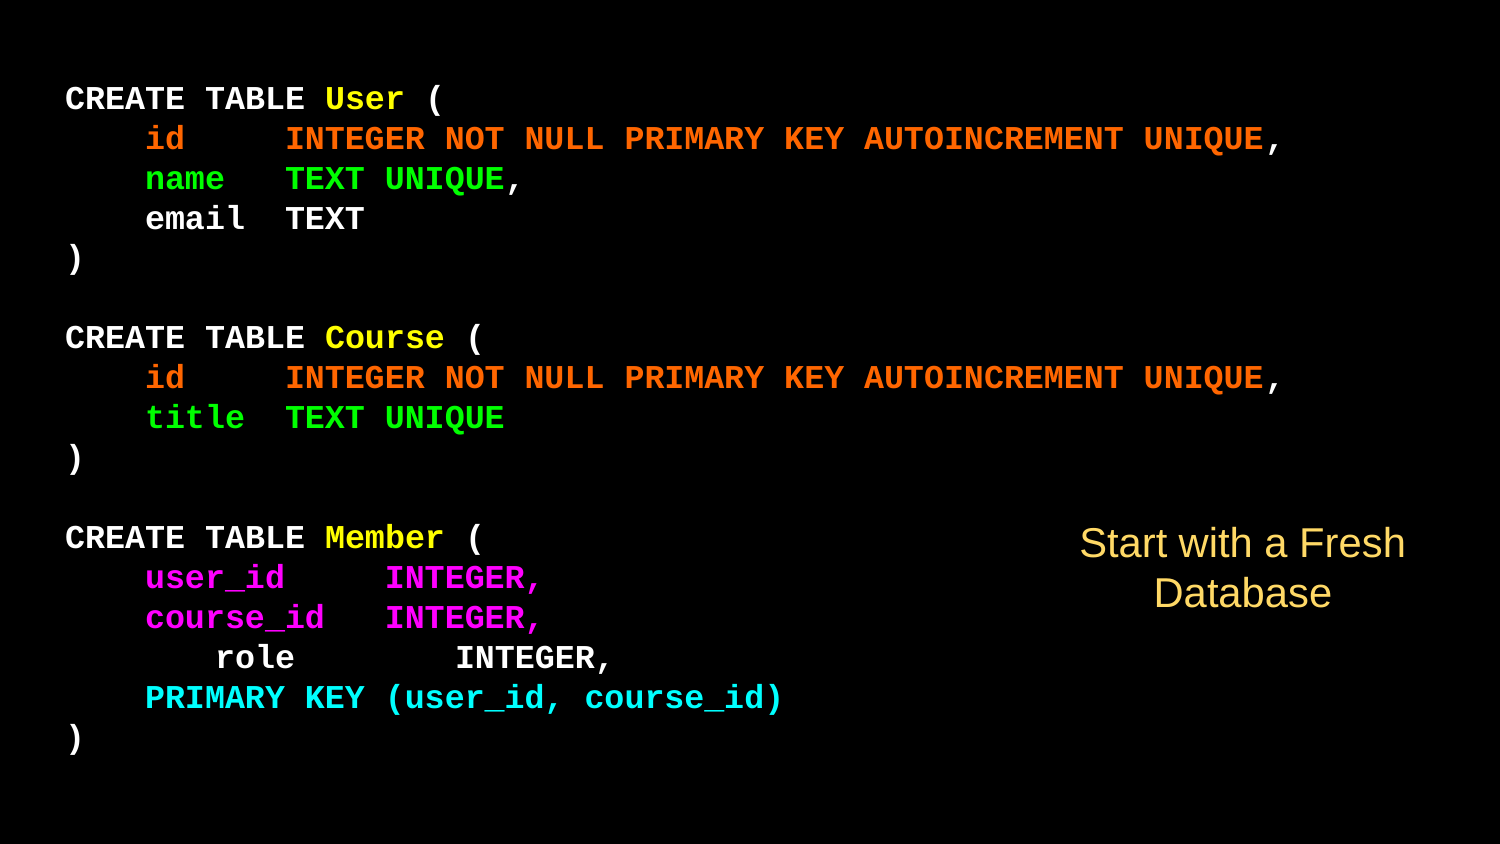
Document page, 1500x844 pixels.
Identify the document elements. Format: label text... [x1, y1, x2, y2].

text_box CREATE TABLE User ( id INTEGER NOT NULL PRIMARY KEY AUTOINCREMENT UNIQUE, name TEXT UNIQUE, email TEXT ) CREATE TABLE Course ( id INTEGER NOT NULL PRIMARY KEY AUTOINCREMENT UNIQUE, title TEXT UNIQUE ) CREATE TABLE Member ( user_id INTEGER, course_id INTEGER, role INTEGER, PRIMARY KEY (user_id, course_id) ) [56, 71, 1443, 757]
